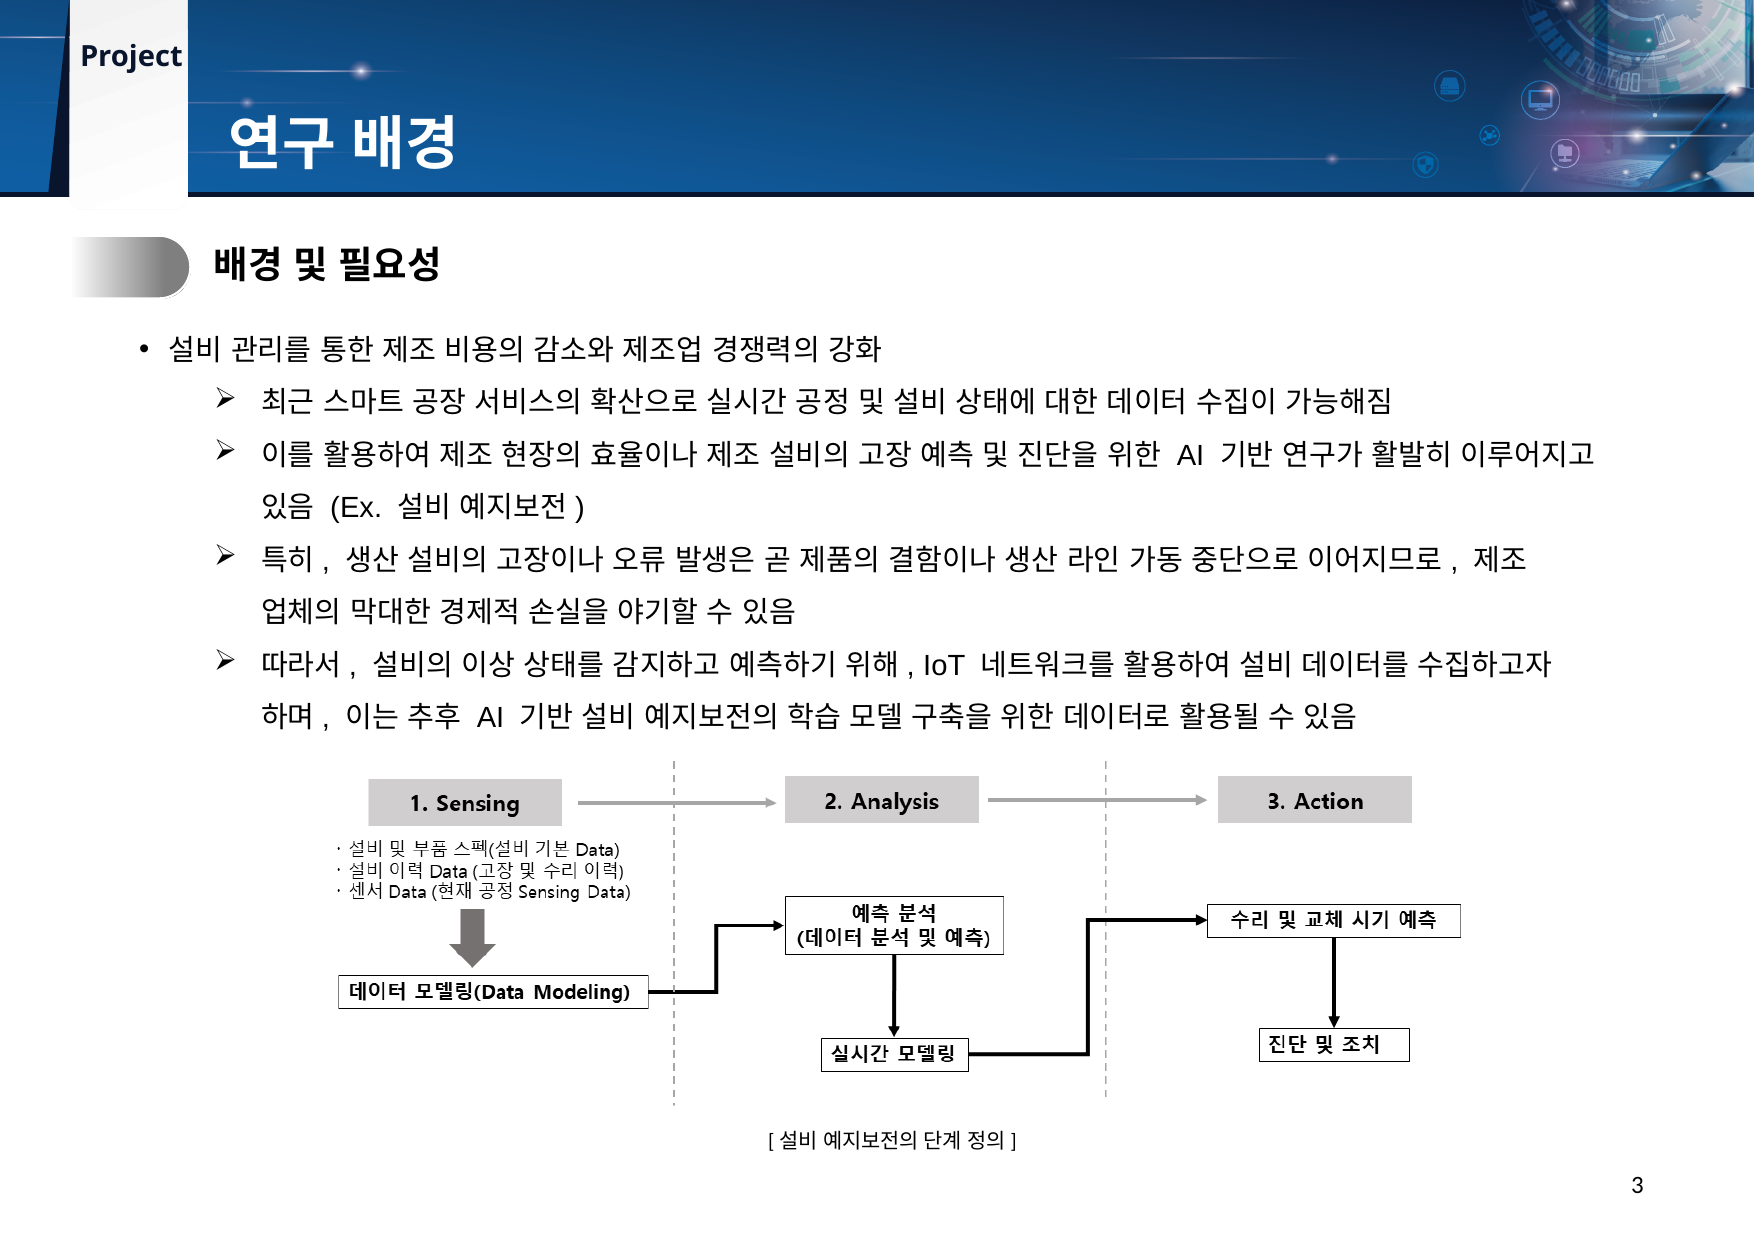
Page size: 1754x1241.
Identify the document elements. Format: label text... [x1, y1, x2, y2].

text_box 3 [1616, 1160, 1752, 1206]
text_box 설비 관리를 통한 제조 비용의 감소와 제조업 경쟁력의 강화 최근 스마트 공장 서비스의 확산으로 실시간 공정 및 설비 상태에 대한 데이터 수집이 가능해짐 이를 활용하여 제조 현장의 효율이나 제조 설비의 고장 예측 및 진단을 위한 AI 기반 연구가 활발히 이루어지고 있음 (Ex. 설비 예지보전) 특히, 생산 설비의 고장이나 오류 발생은 곧 제품의 결함이나 생산 라인 가동 중단으로 이어지므로, 제조 업체의 막대한 경제적 손실을 야기할 수 있음 따라서, 설비의 이상 상태를 감지하고 예측하기 위해, IoT 네트워크를 활용하여 설비 데이터를 수집하고자 하며, 이는 추후 AI 기반 설비 예지보전의 학습 모델 구축을 위한 데이터로 활용될 수 있음 [124, 306, 1630, 741]
picture [0, 0, 69, 192]
text_box [설비 예지보전의 단계 정의] [651, 1120, 1134, 1161]
text_box 연구 배경 [213, 98, 1500, 184]
picture [188, 0, 1754, 192]
picture [324, 761, 1461, 1106]
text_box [70, 235, 893, 299]
